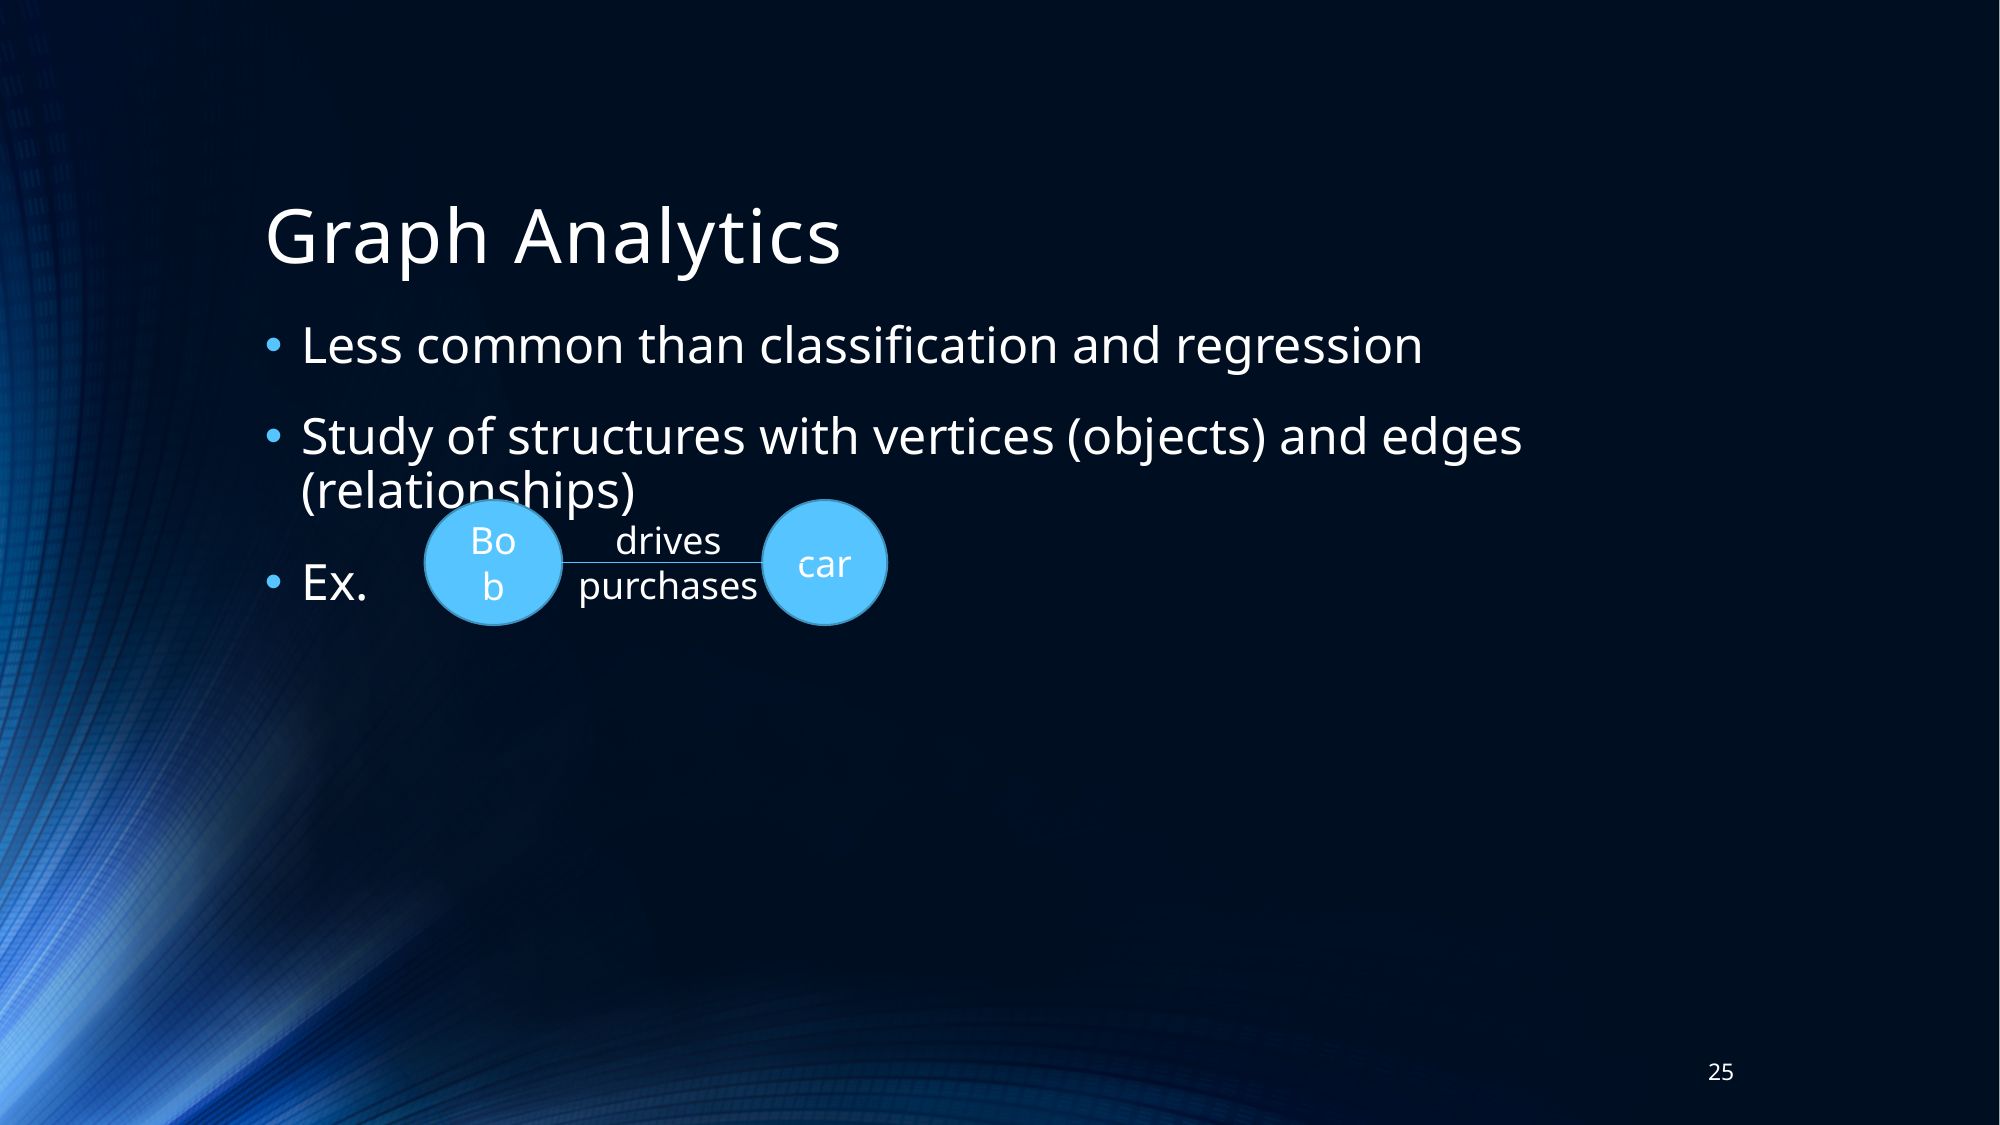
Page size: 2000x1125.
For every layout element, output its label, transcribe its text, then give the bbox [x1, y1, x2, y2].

text_box car [774, 498, 889, 627]
text_box Bob [423, 498, 563, 627]
text_box drives purchases [563, 509, 774, 562]
text_box drives purchases [563, 563, 774, 615]
picture [0, 0, 2000, 1125]
list Less common than classification and regression Study of structures with vertices (objects) and edges (relationships) Ex. [249, 312, 1749, 988]
slide_number 25 [1612, 1050, 1750, 1096]
title Graph Analytics [249, 62, 1750, 288]
